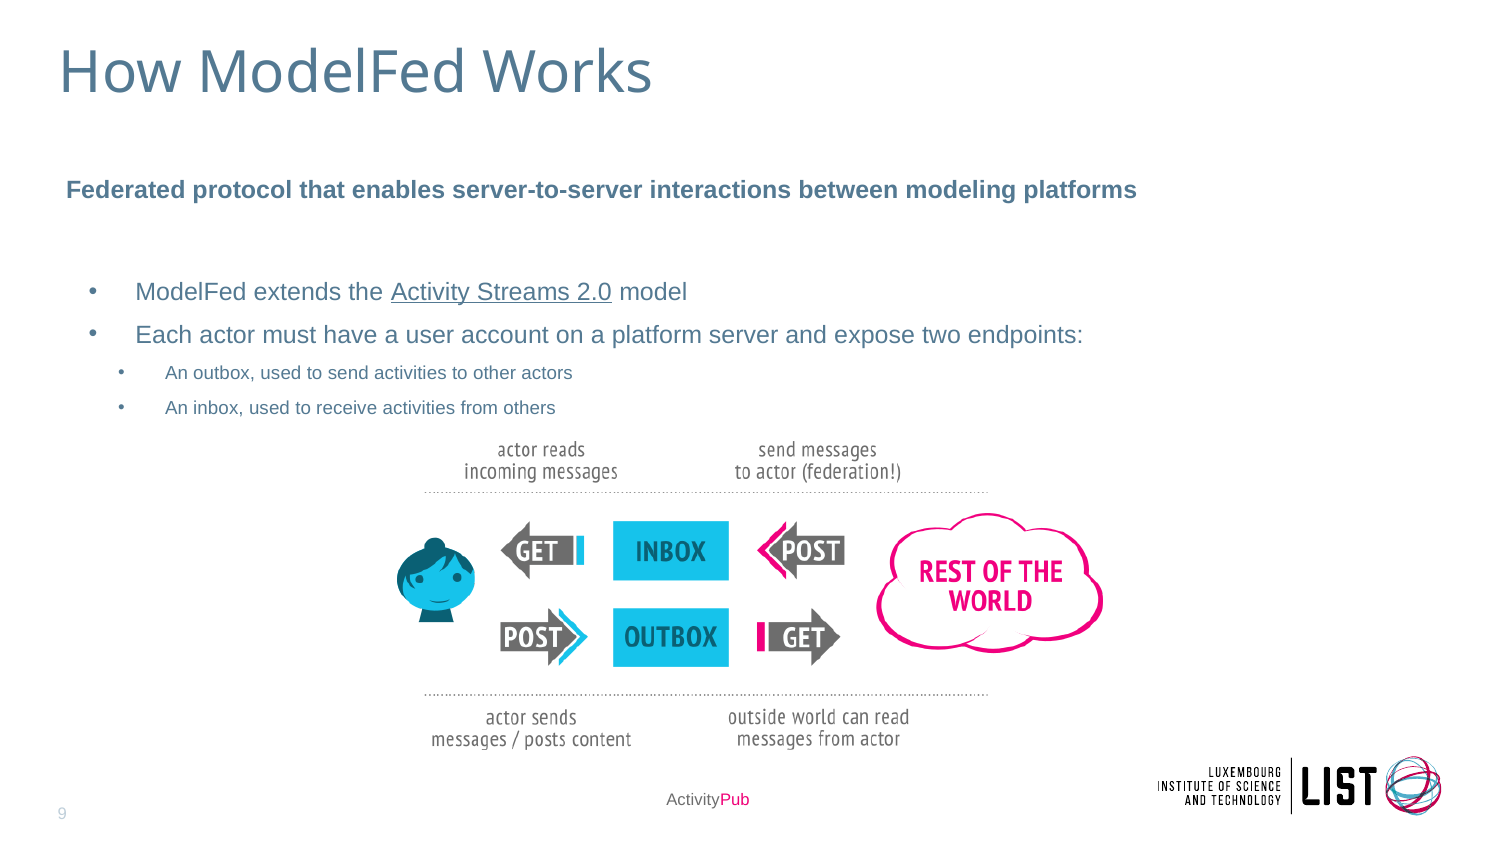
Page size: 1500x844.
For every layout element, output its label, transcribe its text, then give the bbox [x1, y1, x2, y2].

text_box How ModelFed Works [58, 45, 1441, 151]
slide_number 9 [57, 798, 126, 828]
picture [397, 441, 1103, 751]
text_box ActivityPub [666, 788, 750, 809]
list Federated protocol that enables server-to-server interactions between modeling platforms ModelFed extends the Activity Streams 2.0 model Each actor must have a user account on a platform server and expose two endpoints: An outbox, used to send activities to other actors An inbox, used to receive activities from others [59, 173, 1347, 768]
